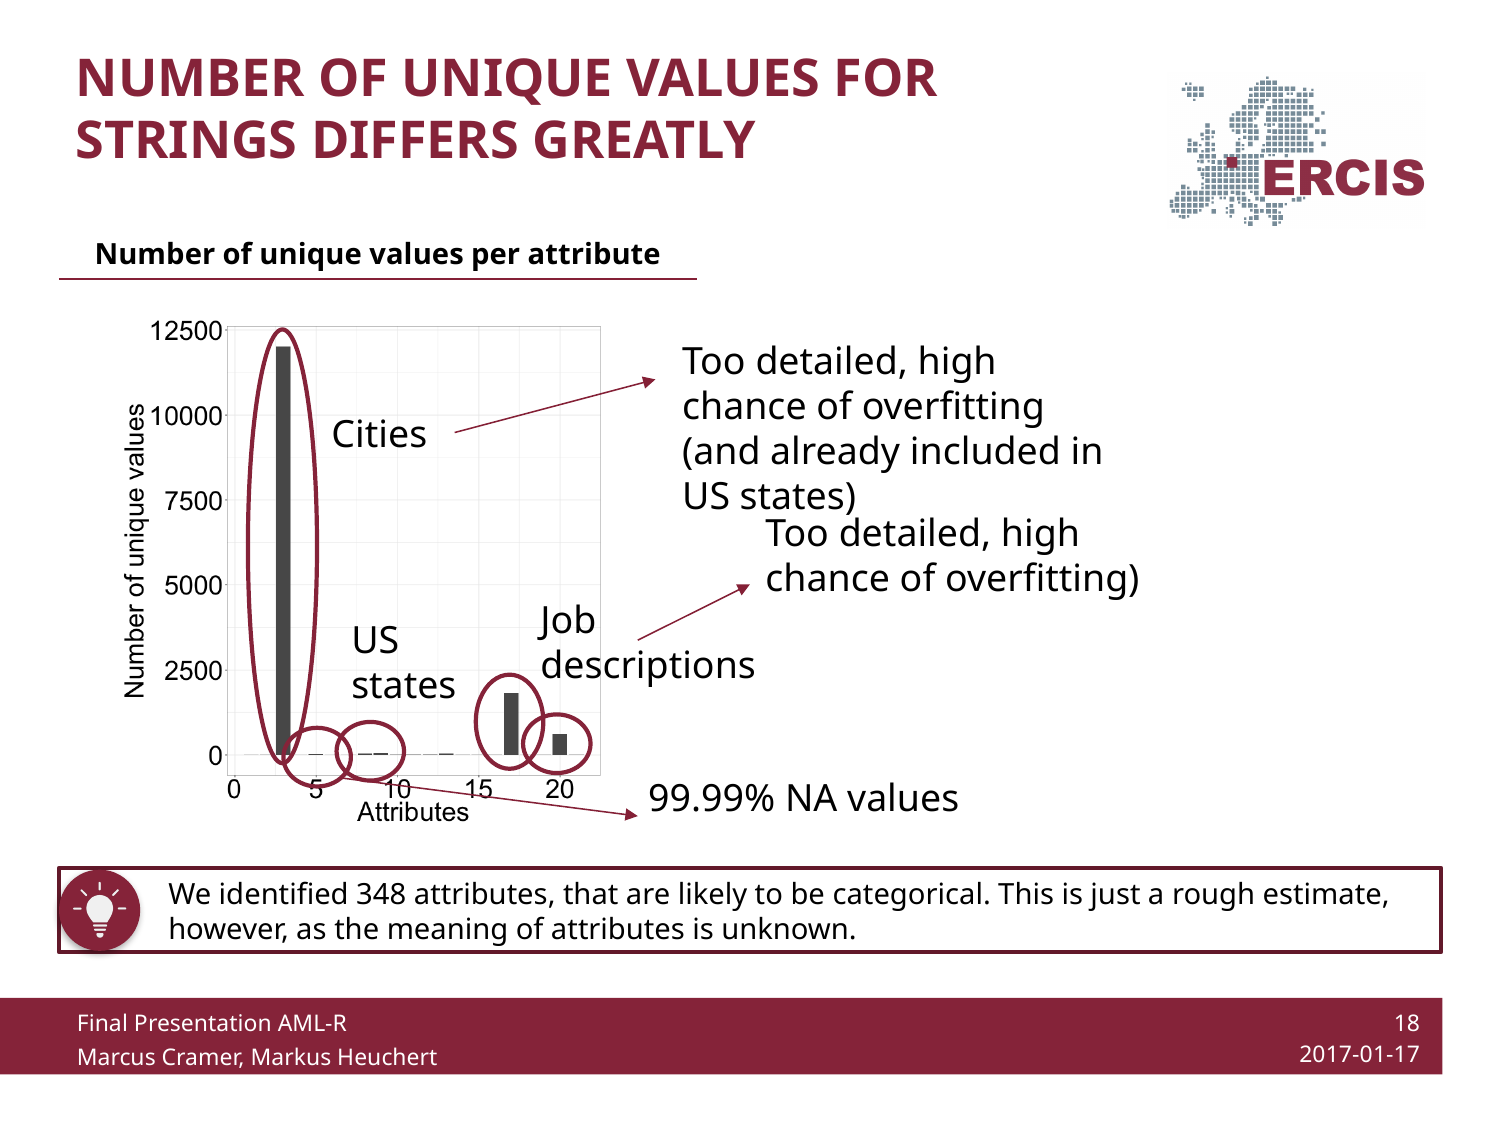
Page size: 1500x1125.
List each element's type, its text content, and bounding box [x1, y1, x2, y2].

text_box 99.99% NA values [642, 766, 1112, 827]
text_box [58, 869, 141, 952]
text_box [340, 777, 639, 817]
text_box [454, 379, 656, 433]
text_box [57, 866, 1443, 954]
title Number of unique values for strings differs greatly [61, 36, 1128, 116]
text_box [637, 583, 751, 641]
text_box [58, 228, 698, 280]
text_box We identified 348 attributes, that are likely to be categorical. This is just a rough estimate, however, as the meaning of attributes is unknown. [153, 868, 1442, 953]
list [105, 306, 638, 839]
picture [1167, 72, 1426, 229]
text_box Too detailed, high chance of overfitting (and already included in US states) [667, 329, 1146, 525]
text_box Too detailed, high chance of overfitting) [750, 501, 1229, 607]
text_box Job descriptions [642, 607, 777, 694]
